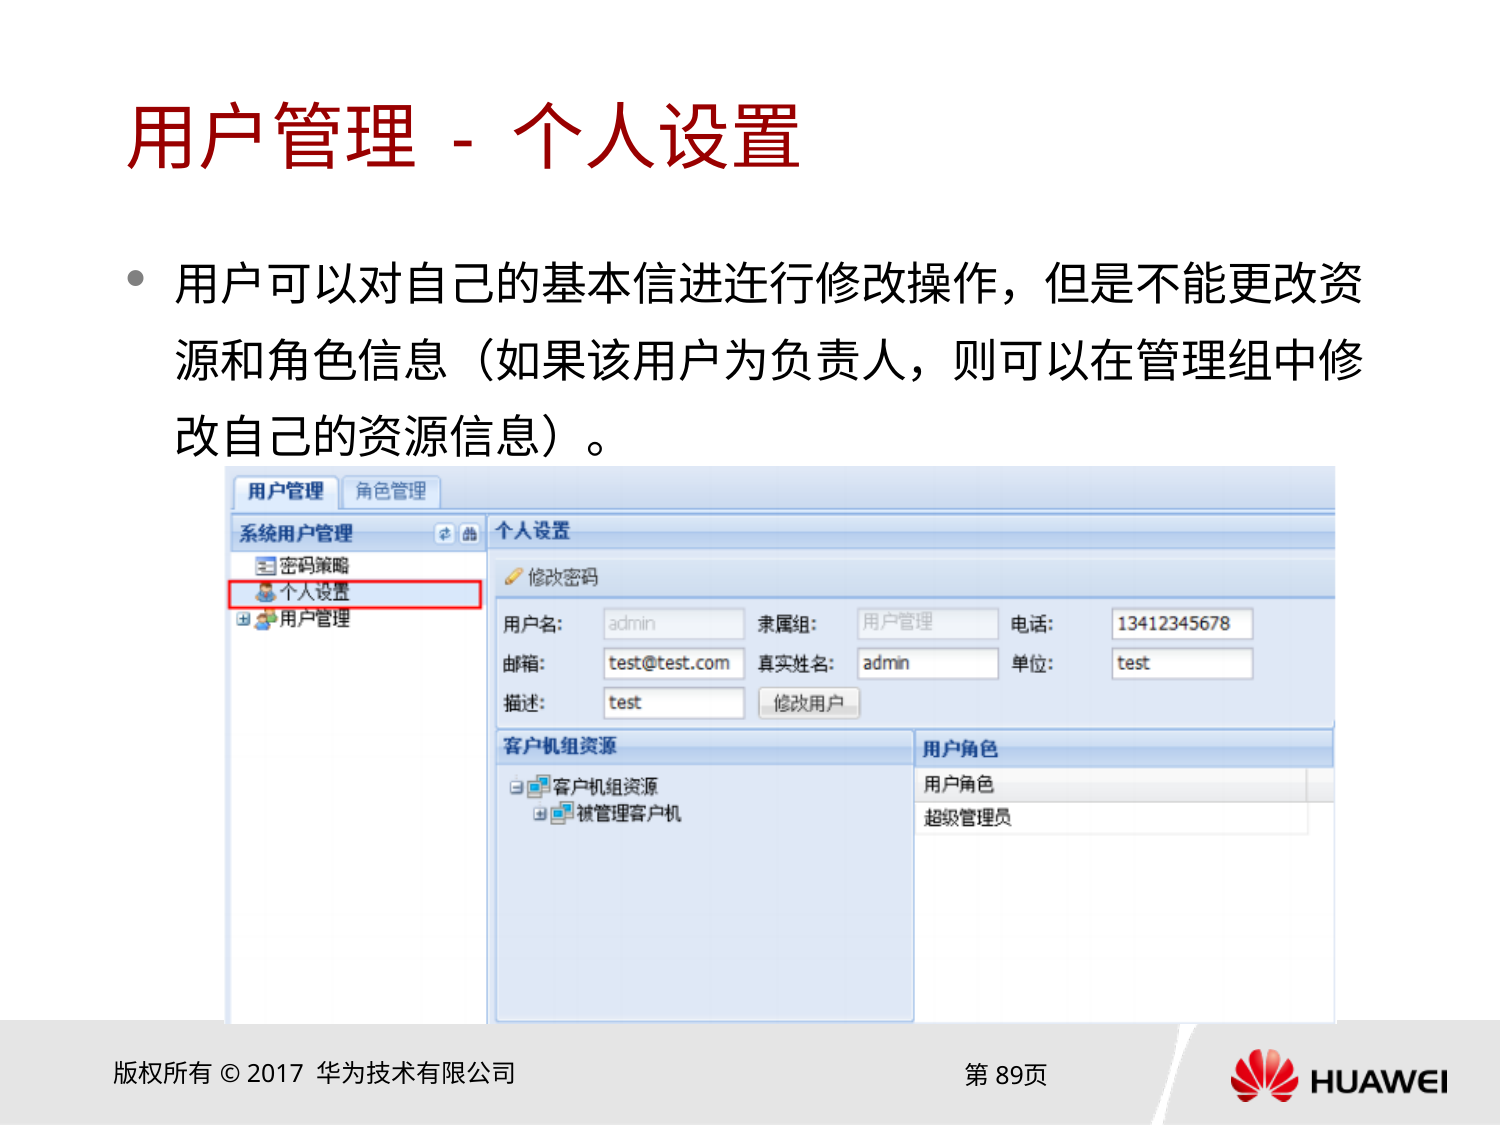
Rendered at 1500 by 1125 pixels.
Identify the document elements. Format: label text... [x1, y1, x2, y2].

picture [0, 466, 1500, 1125]
list 用户可以对自己的基本信进迕行修改操作，但是不能更改资源和角色信息（如果该用户为负责人，则可以在管理组中修改自己的资源信息）。 [111, 225, 1412, 870]
title 用户管理 - 个人设置 [111, 63, 1412, 207]
